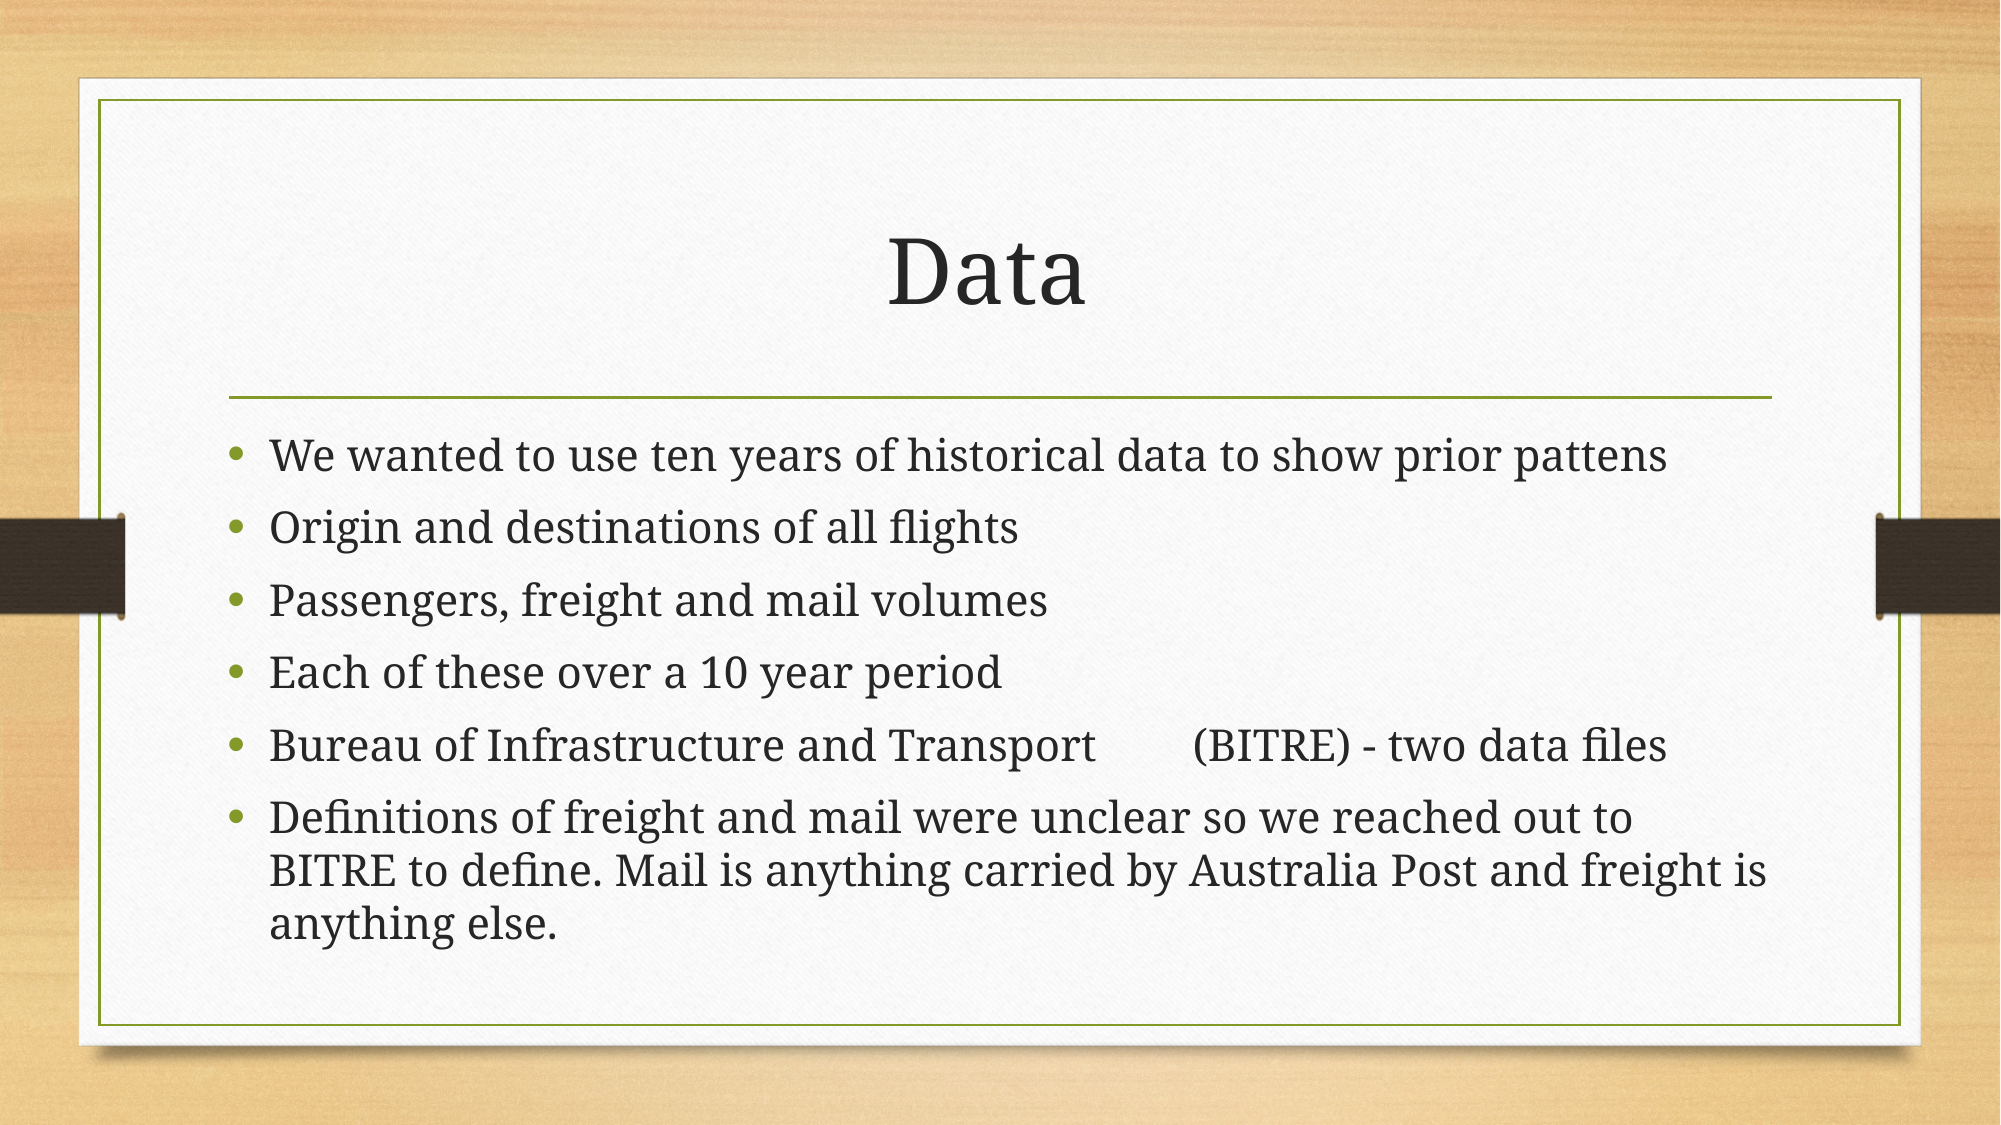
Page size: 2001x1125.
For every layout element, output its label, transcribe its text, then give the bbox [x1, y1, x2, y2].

picture [0, 0, 2001, 1125]
title Data [212, 161, 1788, 375]
list We wanted to use ten years of historical data to show prior pattens Origin and destinations of all flights Passengers, freight and mail volumes Each of these over a 10 year period Bureau of Infrastructure and Transport (BITRE) - two data files Definitions of freight and mail were unclear so we reached out to BITRE to define. Mail is anything carried by Australia Post and freight is anything else. [212, 419, 1788, 964]
